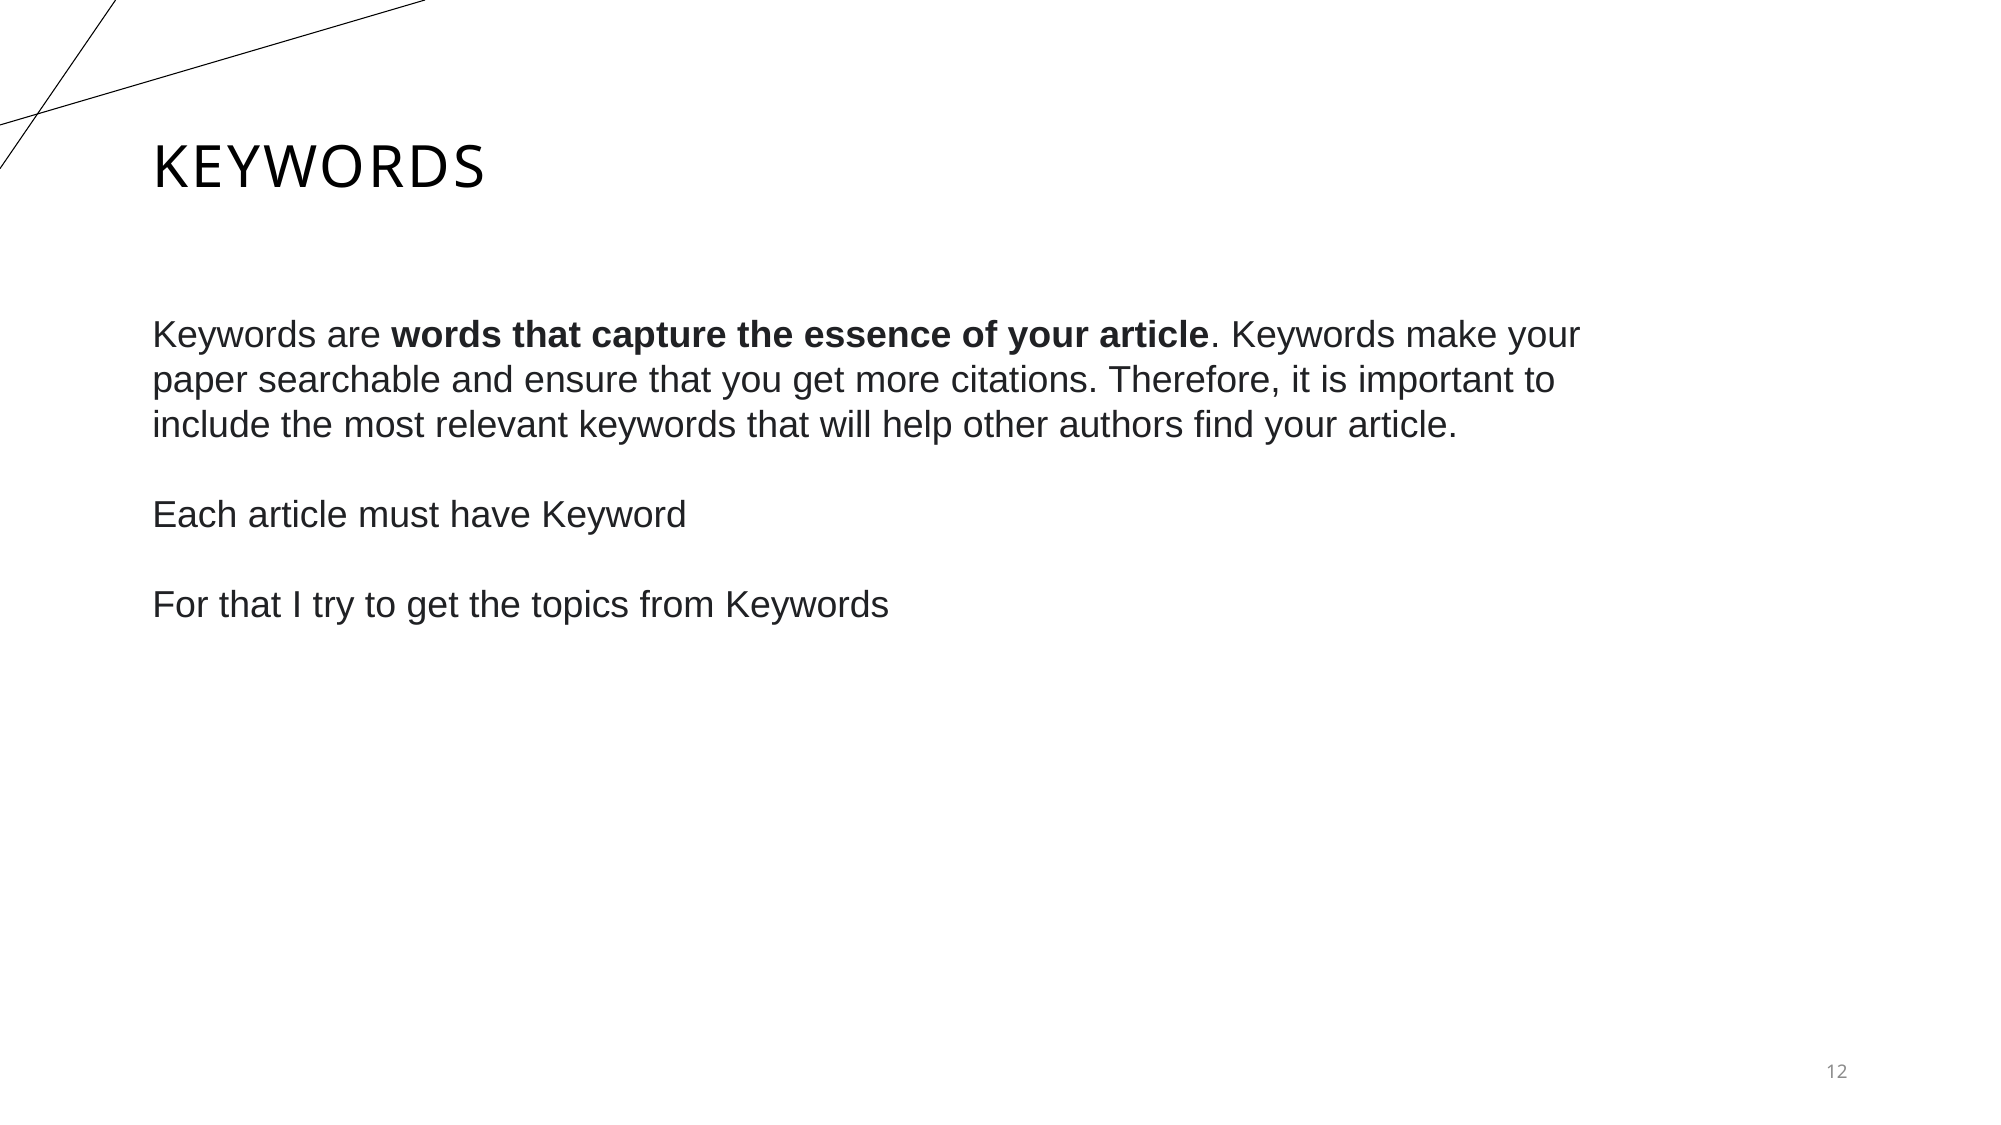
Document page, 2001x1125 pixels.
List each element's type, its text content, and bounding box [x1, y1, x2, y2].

text_box Keywords are words that capture the essence of your article. Keywords make your paper searchable and ensure that you get more citations. Therefore, it is important to include the most relevant keywords that will help other authors find your article. Each article must have Keyword For that I try to get the topics from Keywords [137, 303, 1605, 633]
title Keywords [137, 59, 1863, 278]
slide_number 12 [1412, 1042, 1863, 1103]
